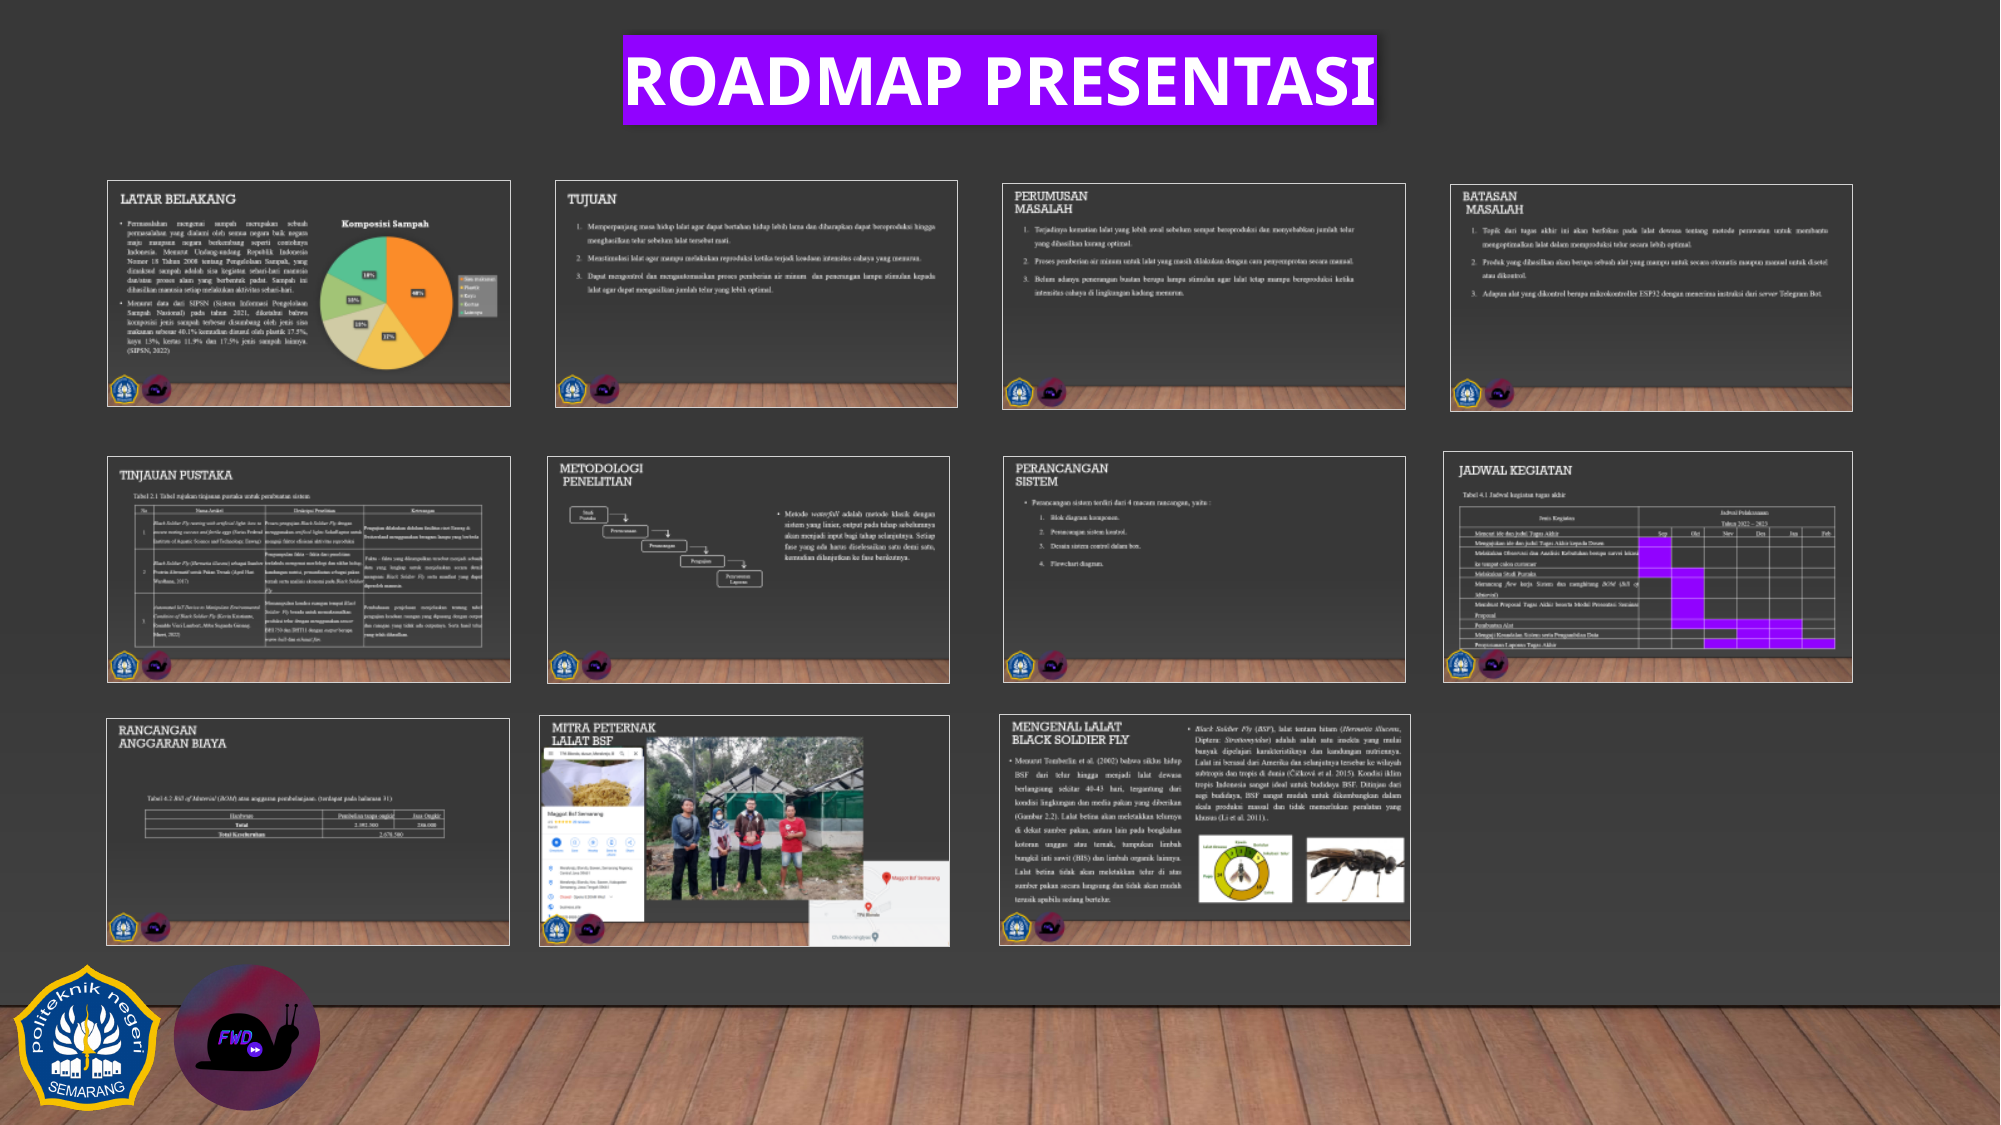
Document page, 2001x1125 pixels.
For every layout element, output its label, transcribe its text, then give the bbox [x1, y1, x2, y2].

picture [1004, 457, 1405, 682]
picture [0, 1005, 2000, 1125]
picture [548, 457, 949, 683]
picture [1000, 715, 1410, 945]
title ROADMAP PRESENTASI [237, 38, 1763, 131]
picture [540, 716, 949, 946]
picture [108, 181, 510, 406]
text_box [13, 964, 321, 1111]
picture [1444, 452, 1852, 682]
picture [107, 719, 509, 945]
picture [1003, 184, 1405, 409]
picture [556, 181, 957, 407]
picture [108, 457, 510, 682]
picture [1451, 185, 1852, 411]
